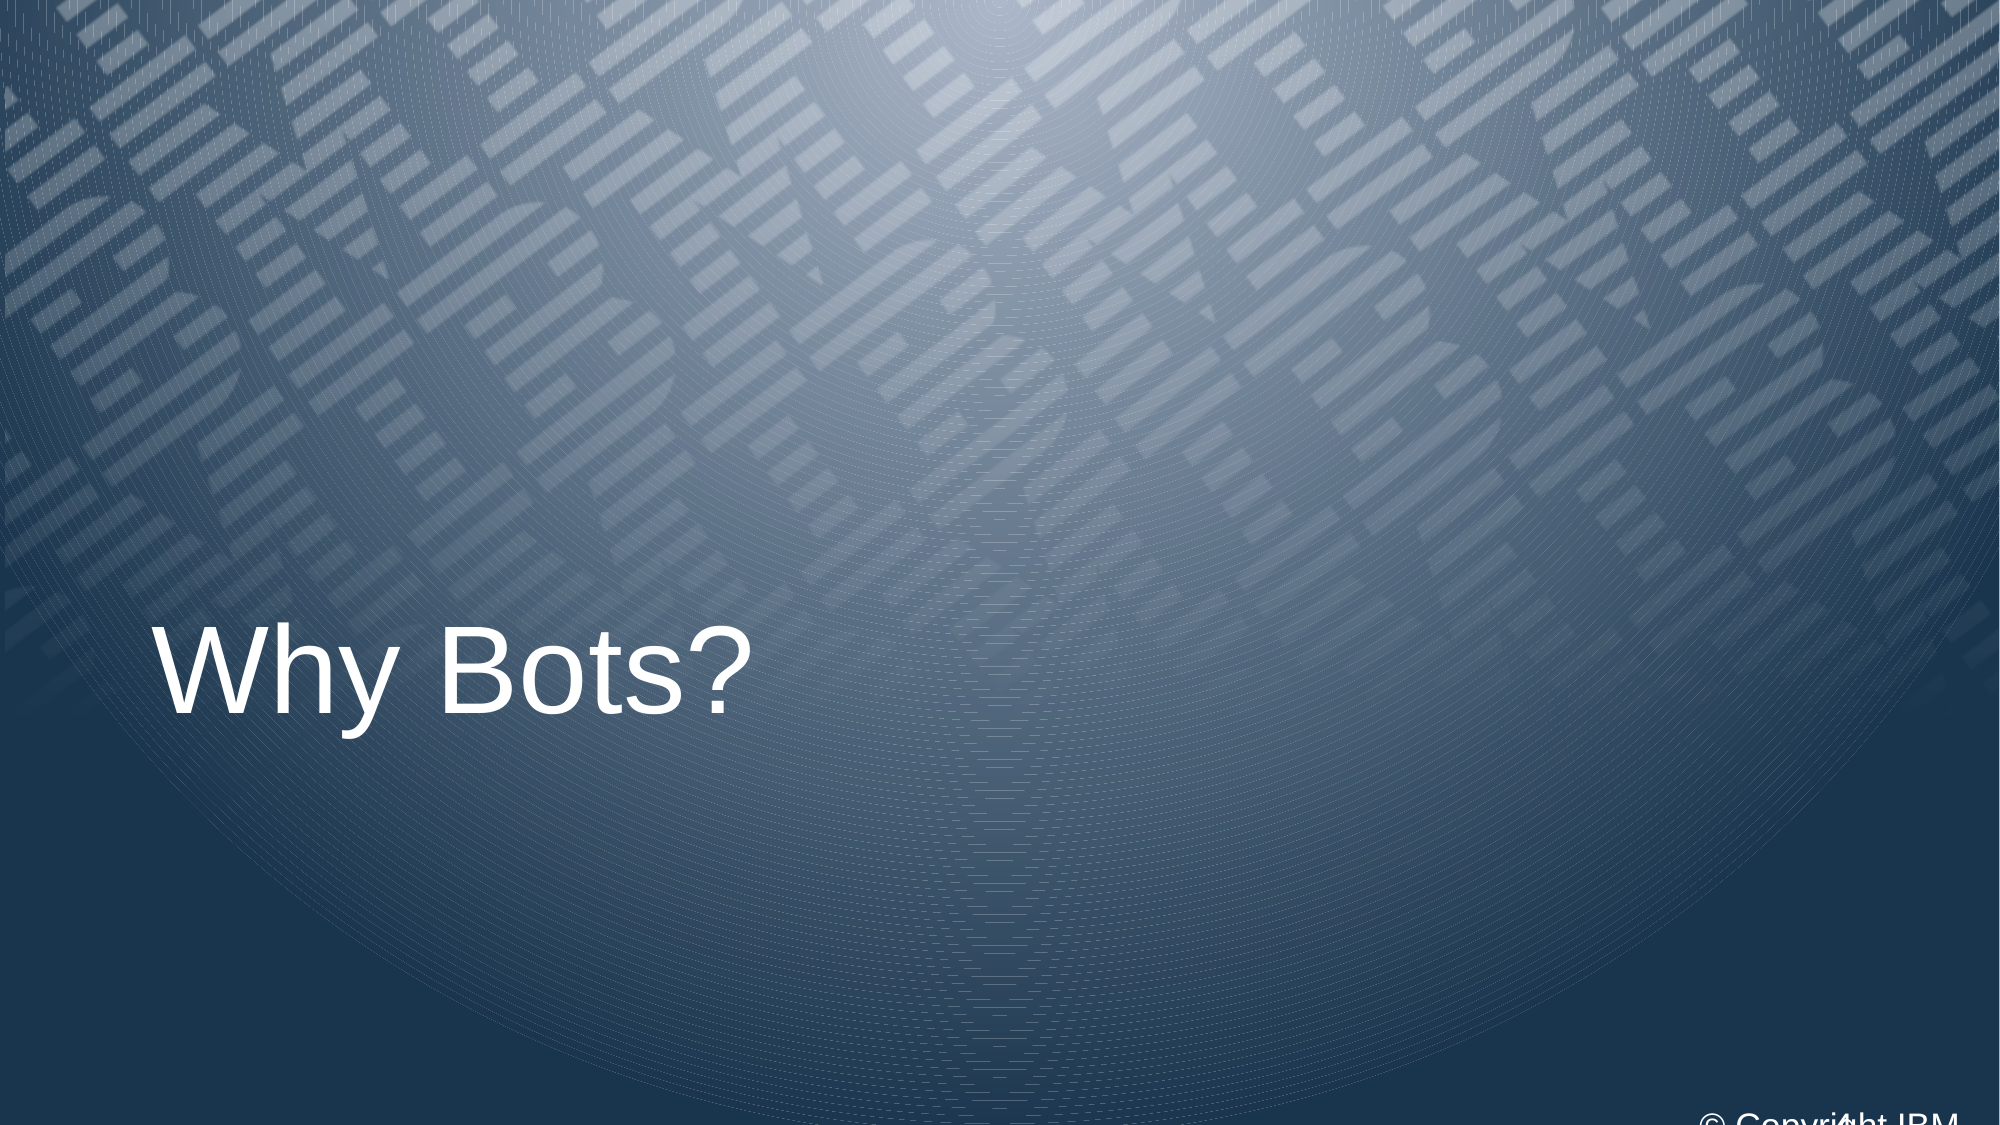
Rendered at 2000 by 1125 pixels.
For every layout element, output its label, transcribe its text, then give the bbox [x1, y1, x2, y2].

title Why Bots? [136, 280, 1861, 749]
footer © Copyright IBM Corporation 2017 [1684, 1096, 2000, 1125]
